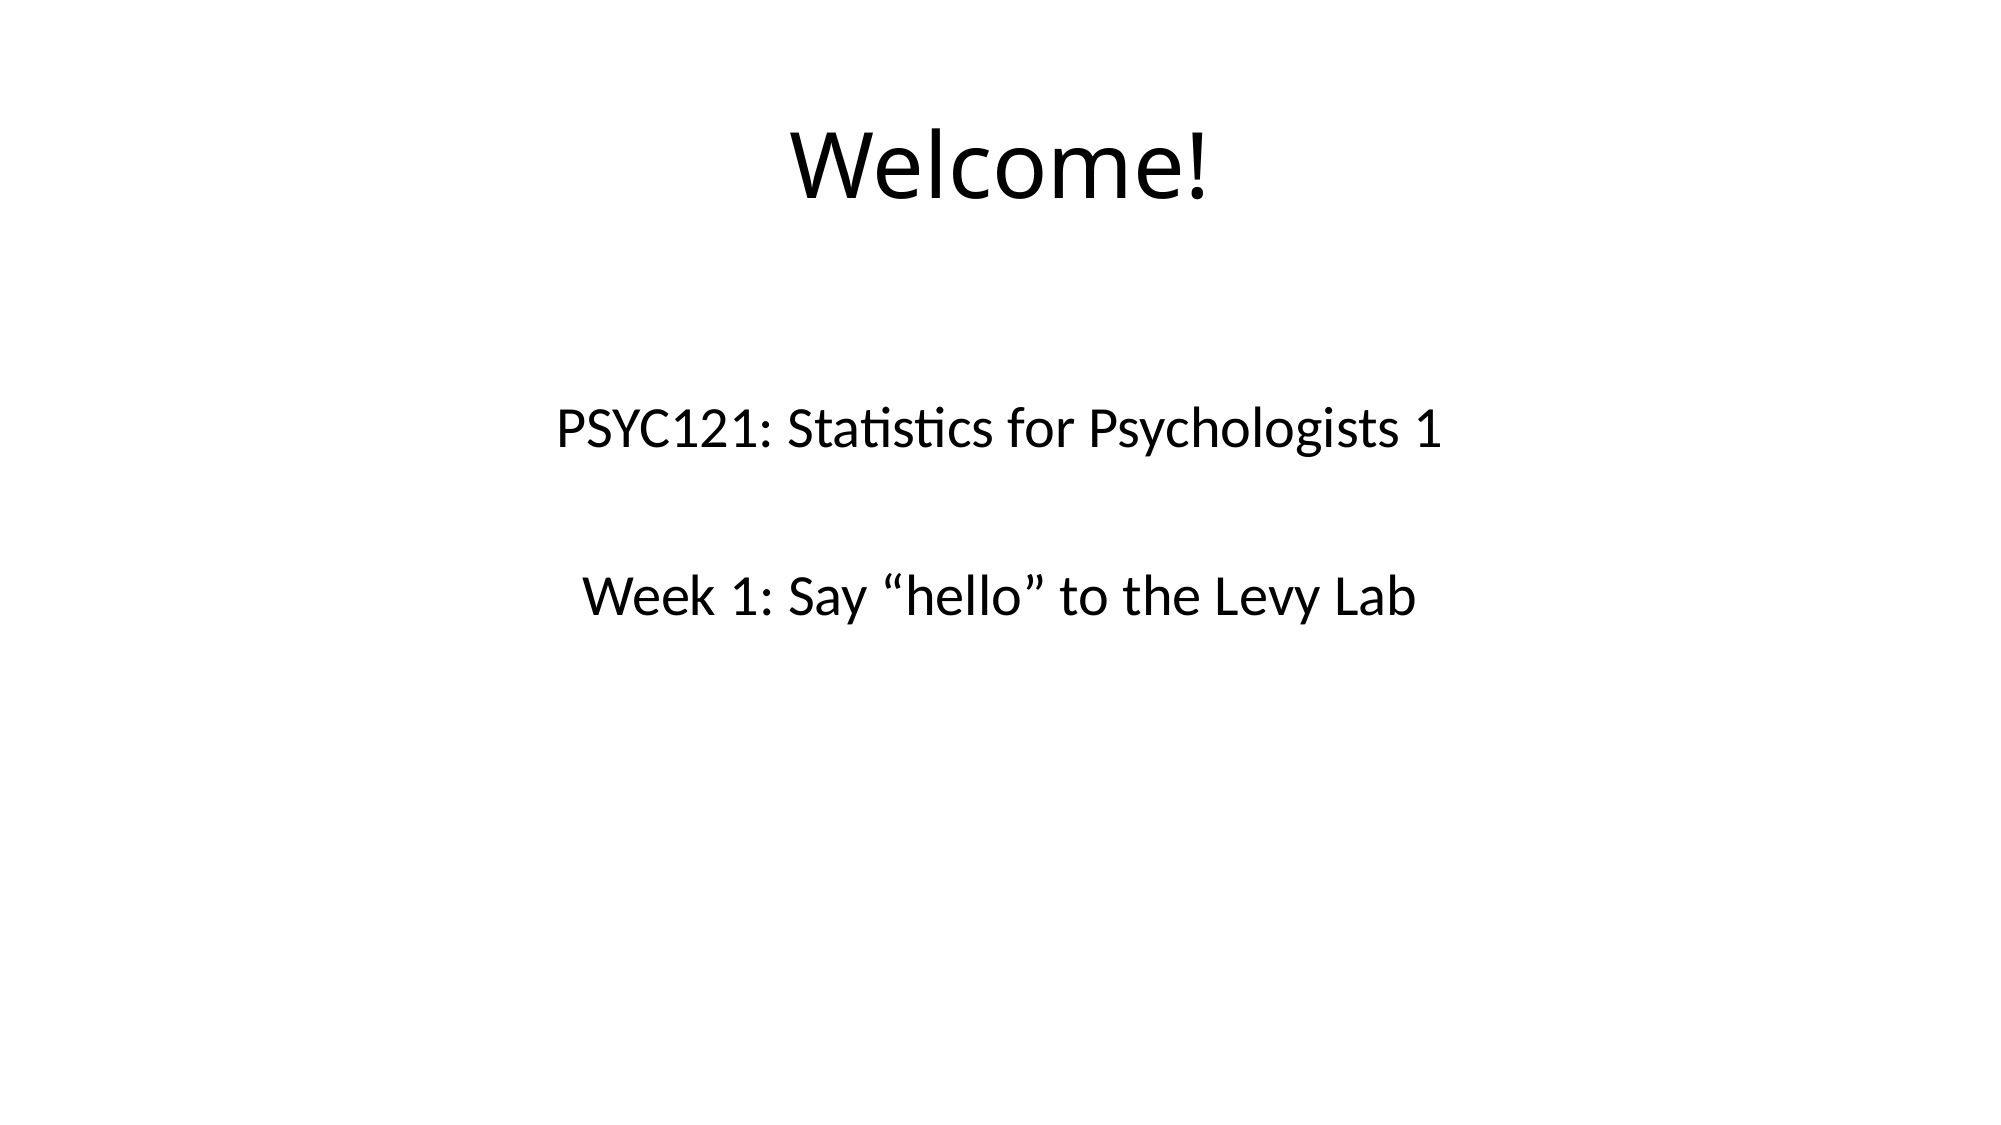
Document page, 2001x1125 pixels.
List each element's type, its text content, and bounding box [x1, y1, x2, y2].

title Welcome! [137, 59, 1863, 278]
list PSYC121: Statistics for Psychologists 1 Week 1: Say “hello” to the Levy Lab [137, 299, 1863, 1014]
